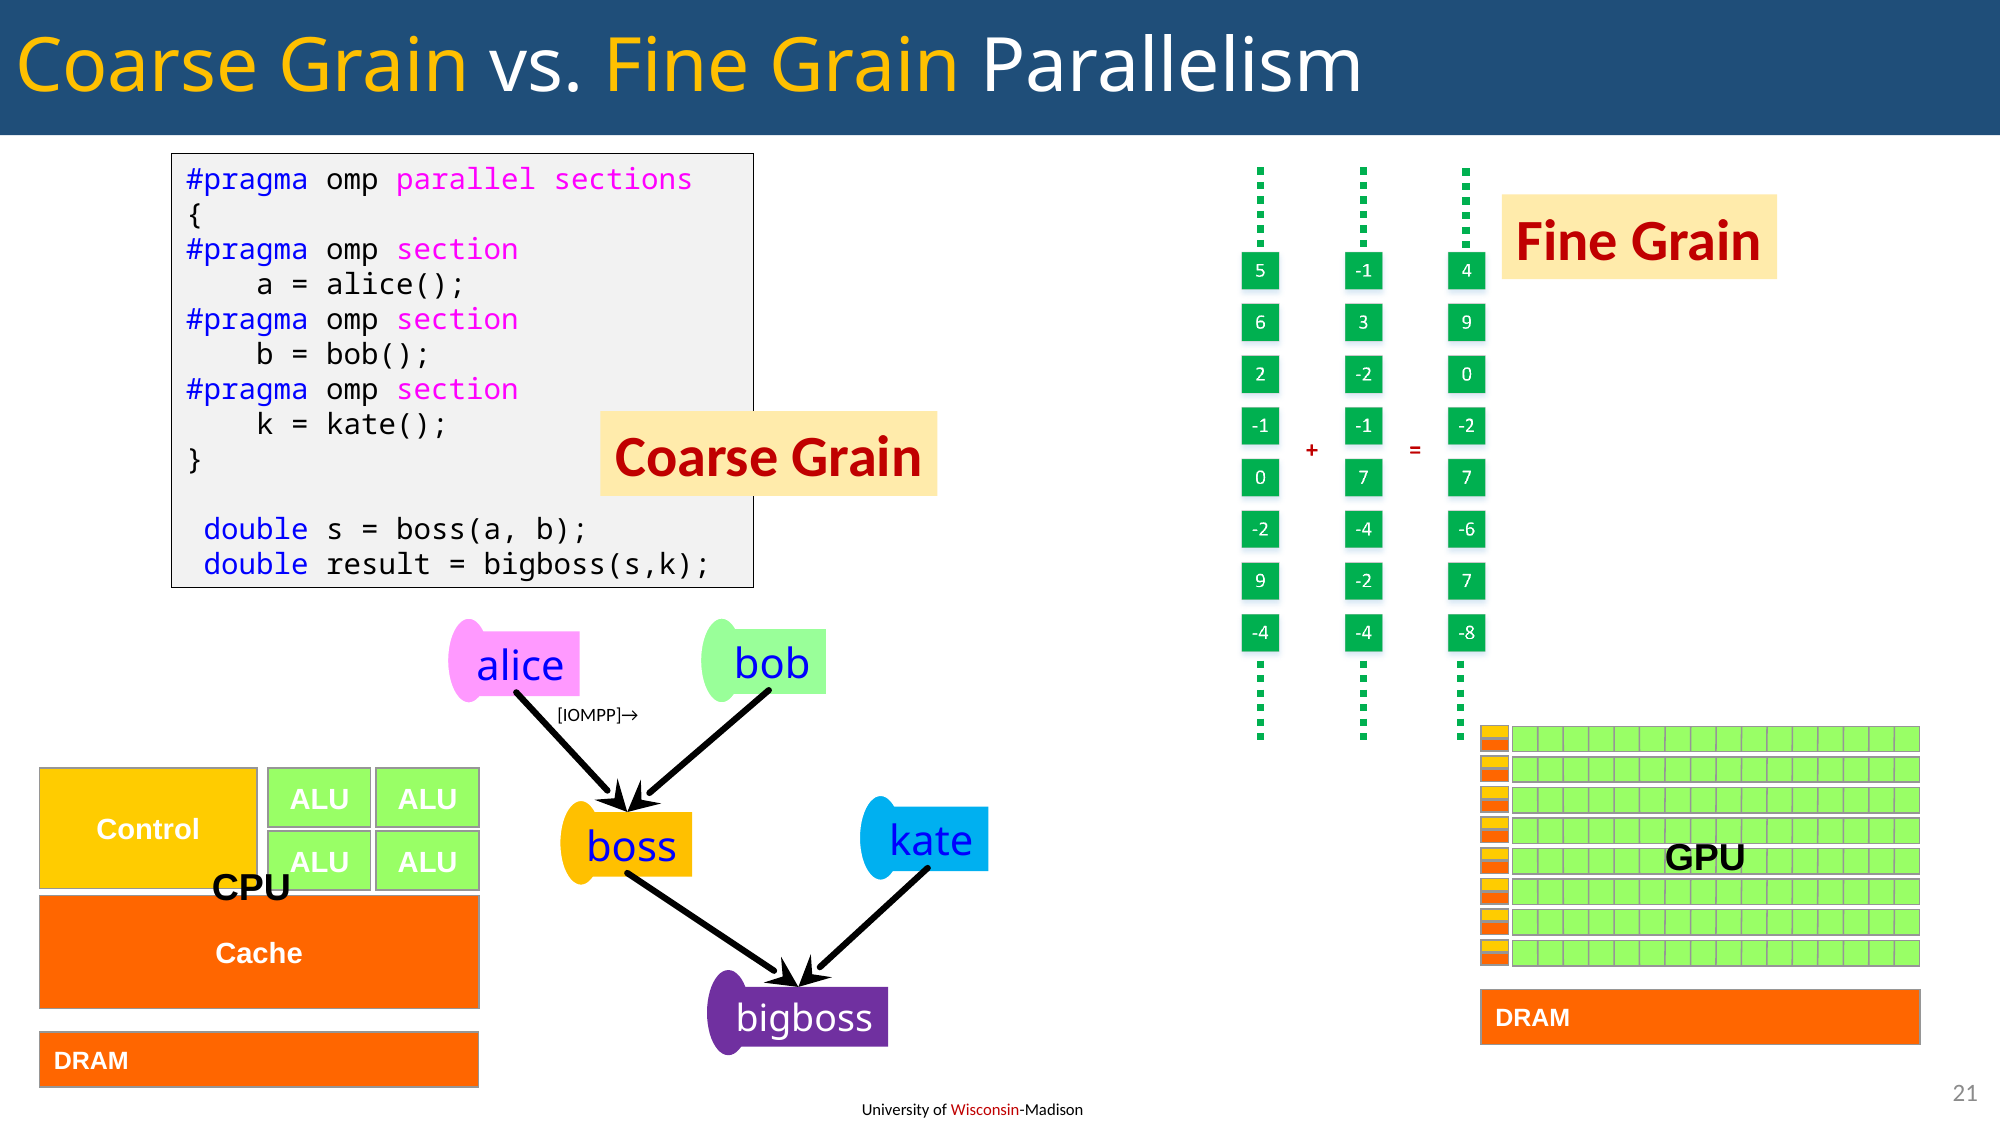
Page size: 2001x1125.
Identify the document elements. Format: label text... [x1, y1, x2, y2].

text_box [1235, 167, 1511, 743]
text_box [1480, 725, 1921, 1045]
slide_number 21 [1879, 1069, 1994, 1114]
text_box #pragma omp parallel sections { #pragma omp section a = alice(); #pragma omp section b = bob(); #pragma omp section k = kate(); } double s = boss(a, b); double result = bigboss(s,k); [171, 153, 754, 588]
title Coarse Grain vs. Fine Grain Parallelism [0, 0, 2000, 136]
text_box Coarse Grain [600, 411, 938, 496]
text_box Fine Grain [1511, 194, 1778, 280]
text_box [447, 617, 993, 1056]
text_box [39, 767, 479, 1088]
